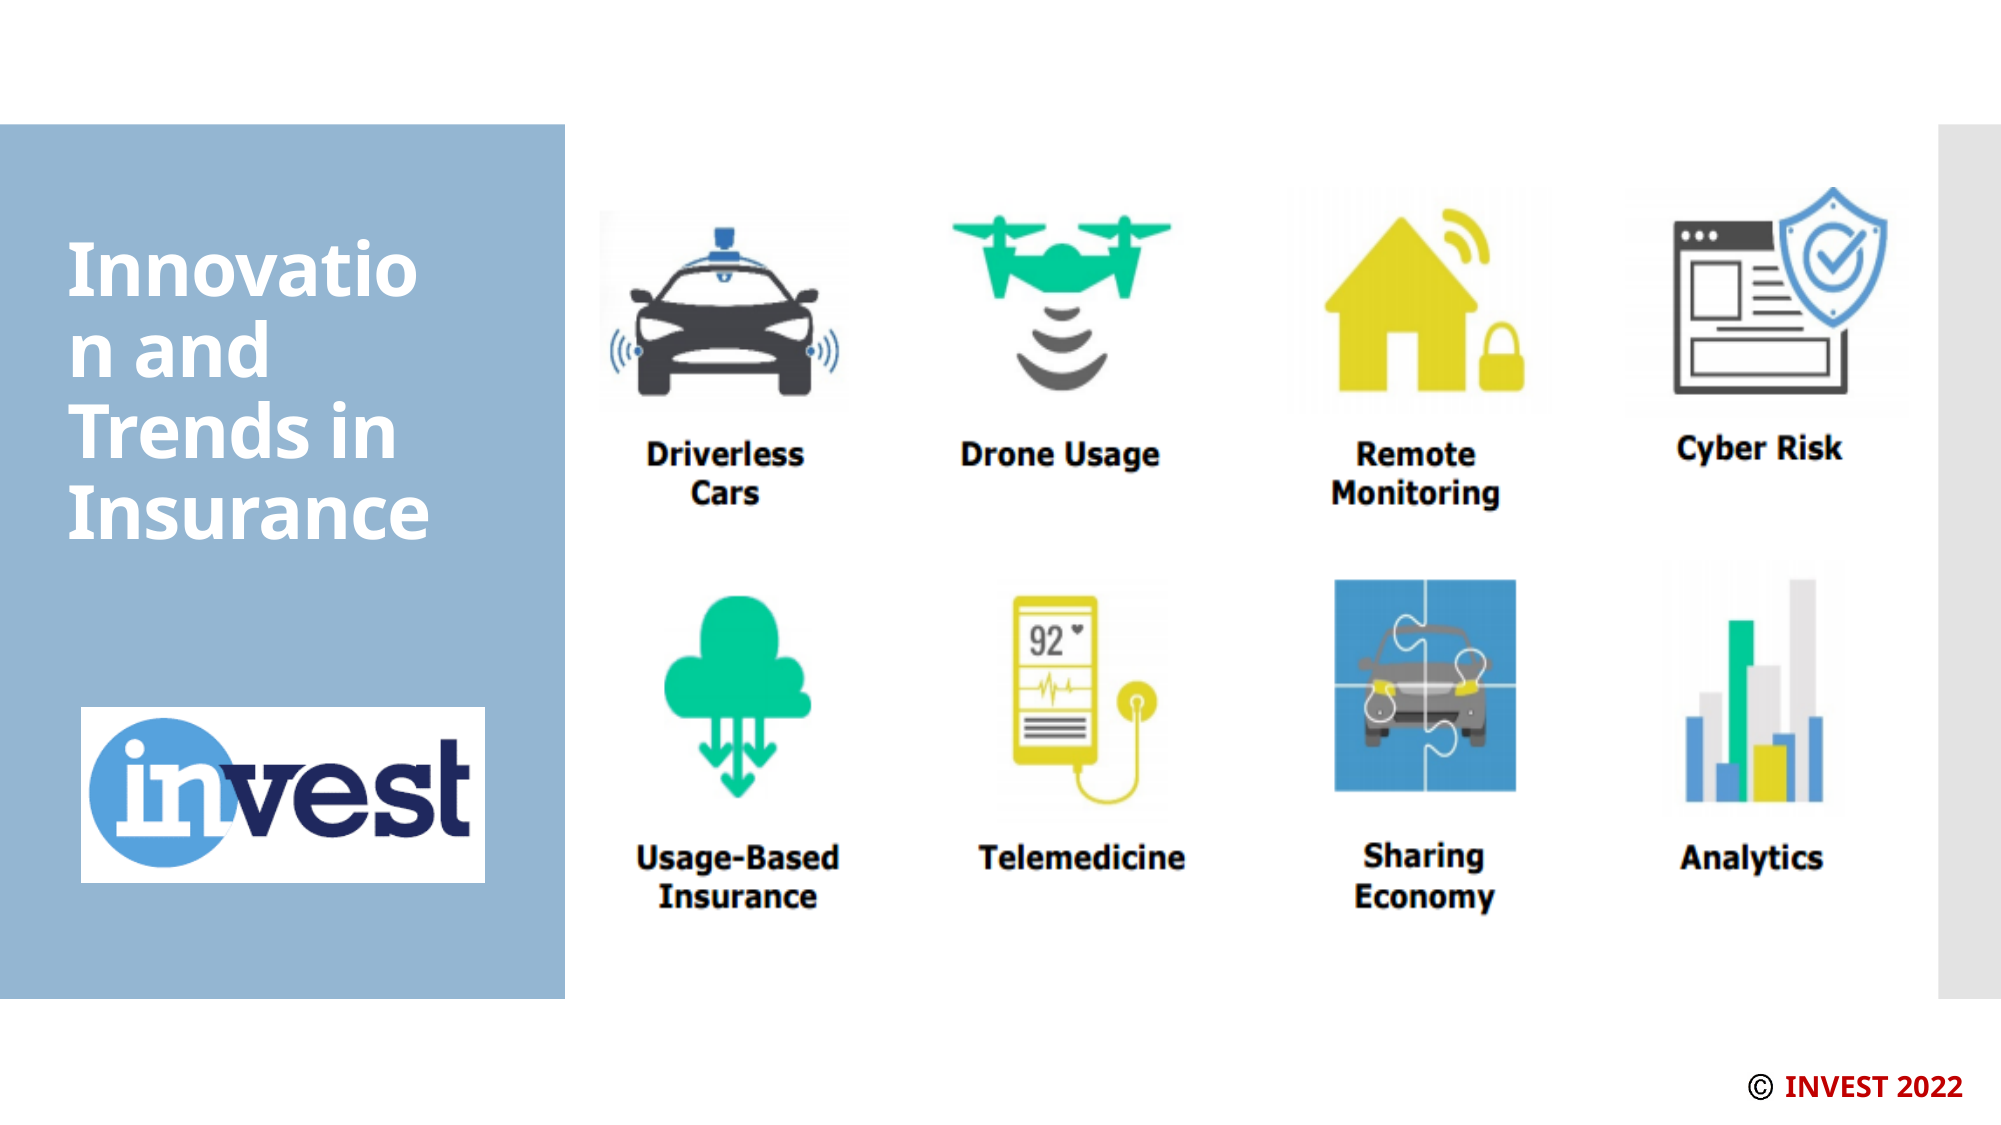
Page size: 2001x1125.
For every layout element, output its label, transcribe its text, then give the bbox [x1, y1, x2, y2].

picture [81, 707, 485, 884]
picture [594, 187, 1910, 941]
title Innovation and Trends in Insurance [52, 165, 465, 597]
picture [1747, 1072, 1774, 1101]
